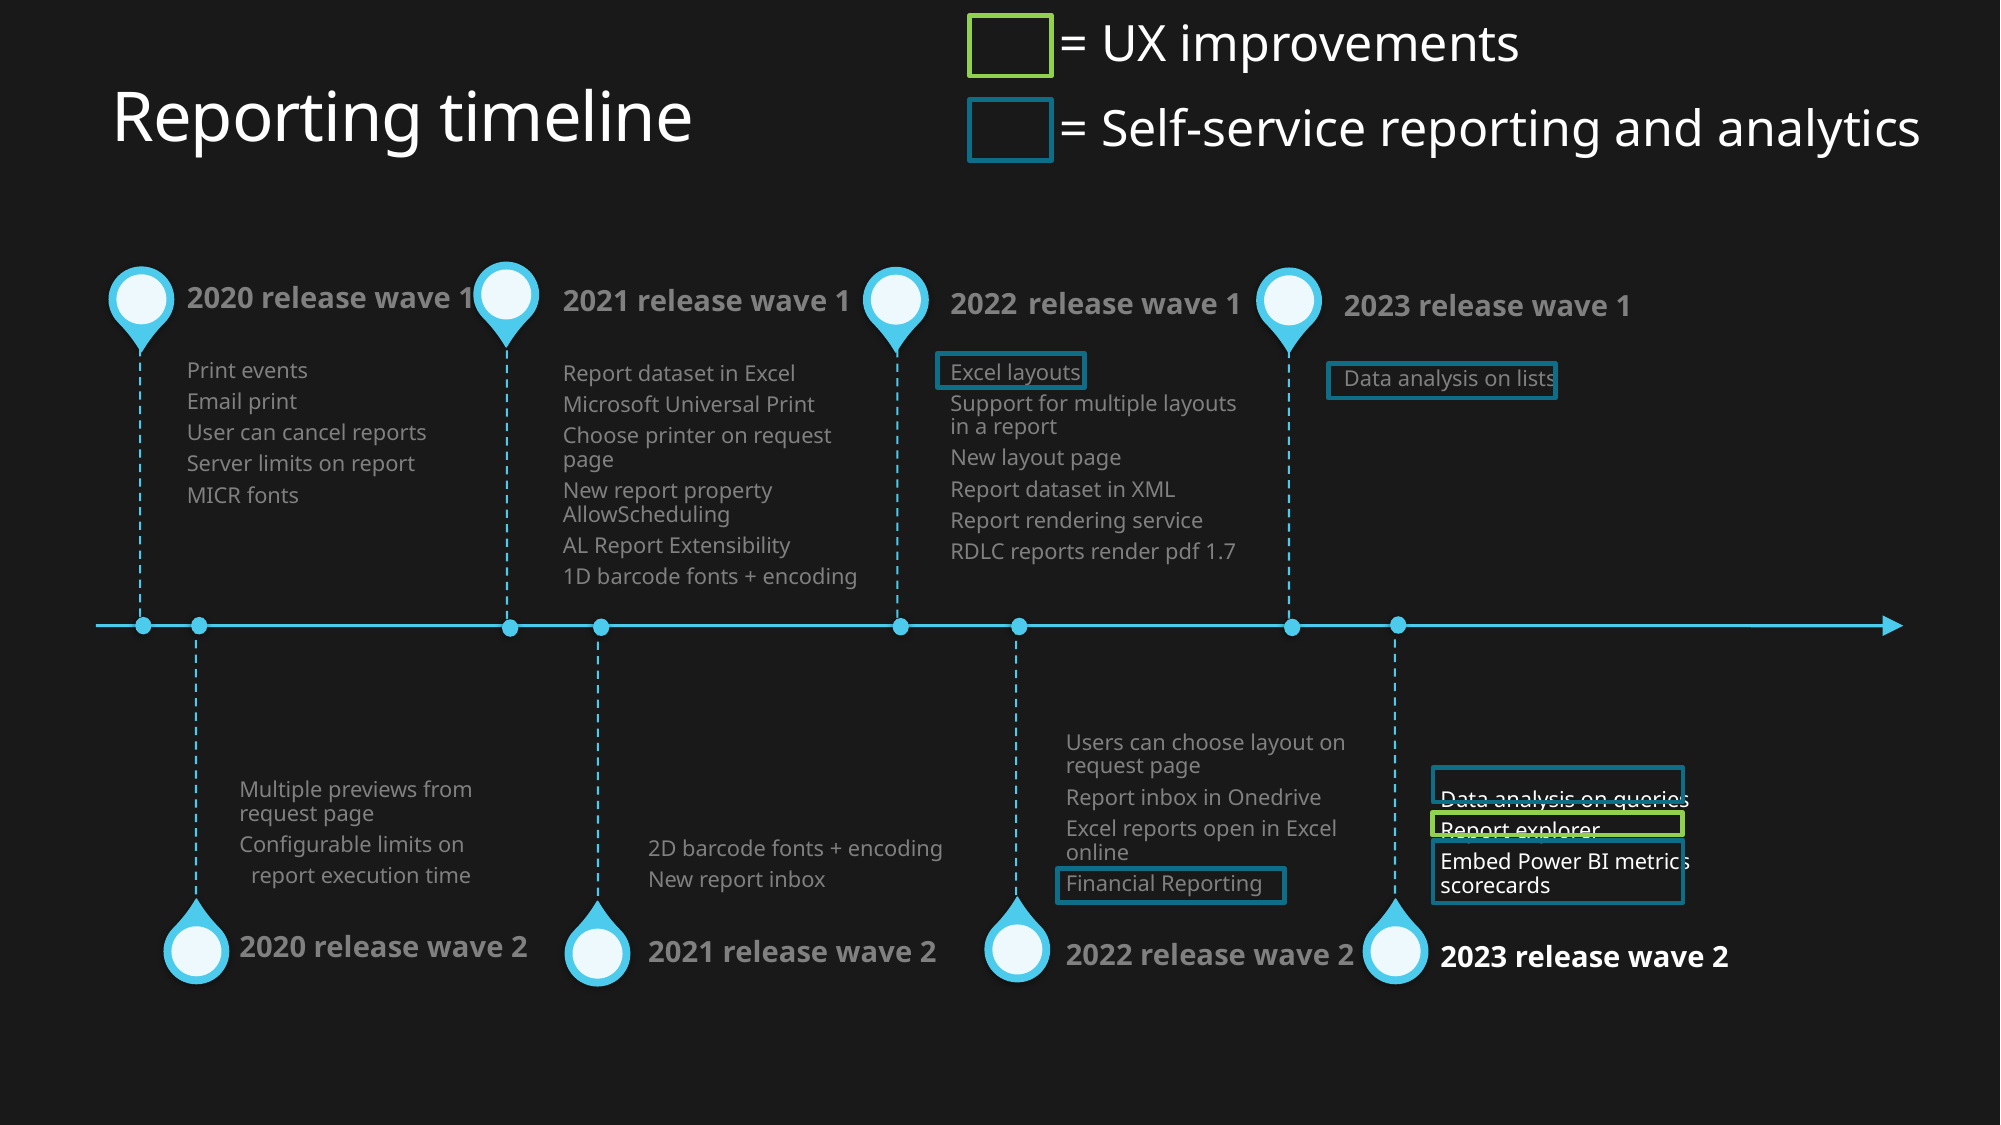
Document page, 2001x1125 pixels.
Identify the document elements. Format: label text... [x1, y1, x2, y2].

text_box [969, 80, 1940, 180]
title Reporting timeline [96, 75, 969, 156]
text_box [95, 156, 1904, 1095]
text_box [969, 0, 1940, 80]
